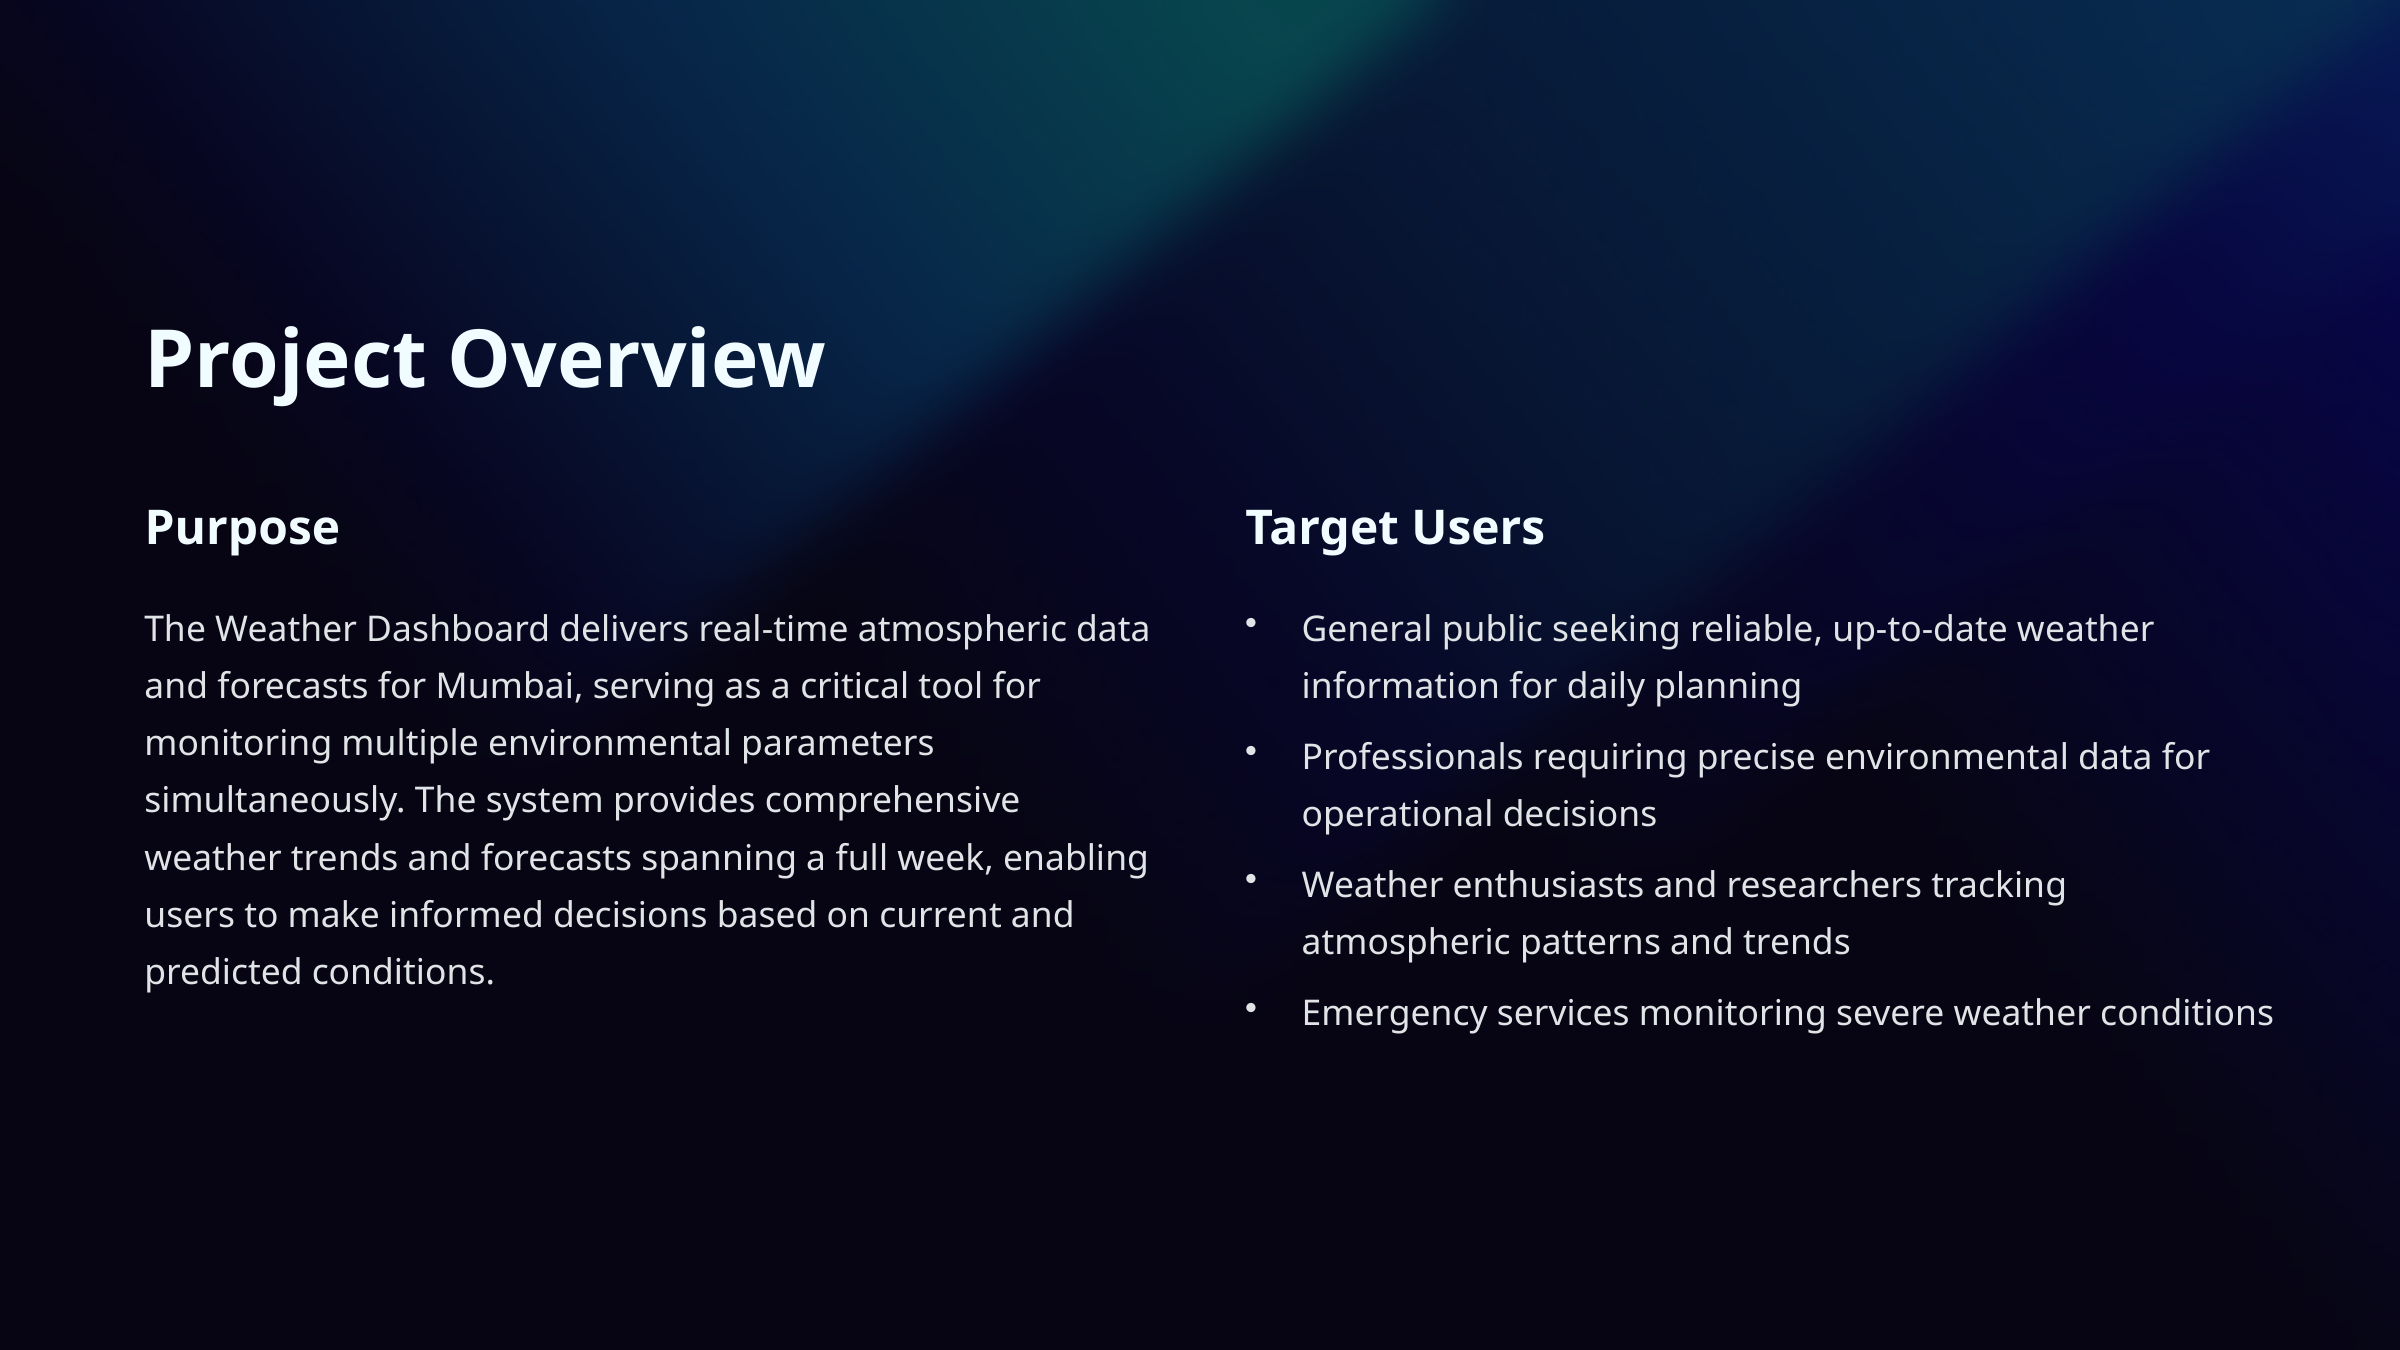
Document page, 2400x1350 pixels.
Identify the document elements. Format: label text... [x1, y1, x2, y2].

text_box Target Users [1245, 494, 1728, 555]
text_box Project Overview [144, 303, 948, 405]
text_box Emergency services monitoring severe weather conditions [1245, 975, 2257, 1034]
text_box Purpose [144, 494, 627, 555]
text_box Professionals requiring precise environmental data for operational decisions [1245, 719, 2257, 835]
text_box General public seeking reliable, up-to-date weather information for daily planning [1245, 590, 2257, 707]
text_box Weather enthusiasts and researchers tracking atmospheric patterns and trends [1245, 847, 2257, 963]
text_box The Weather Dashboard delivers real-time atmospheric data and forecasts for Mumbai, serving as a critical tool for monitoring multiple environmental parameters simultaneously. The system provides comprehensive weather trends and forecasts spanning a full week, enabling users to make informed decisions based on current and predicted conditions. [144, 590, 1156, 938]
